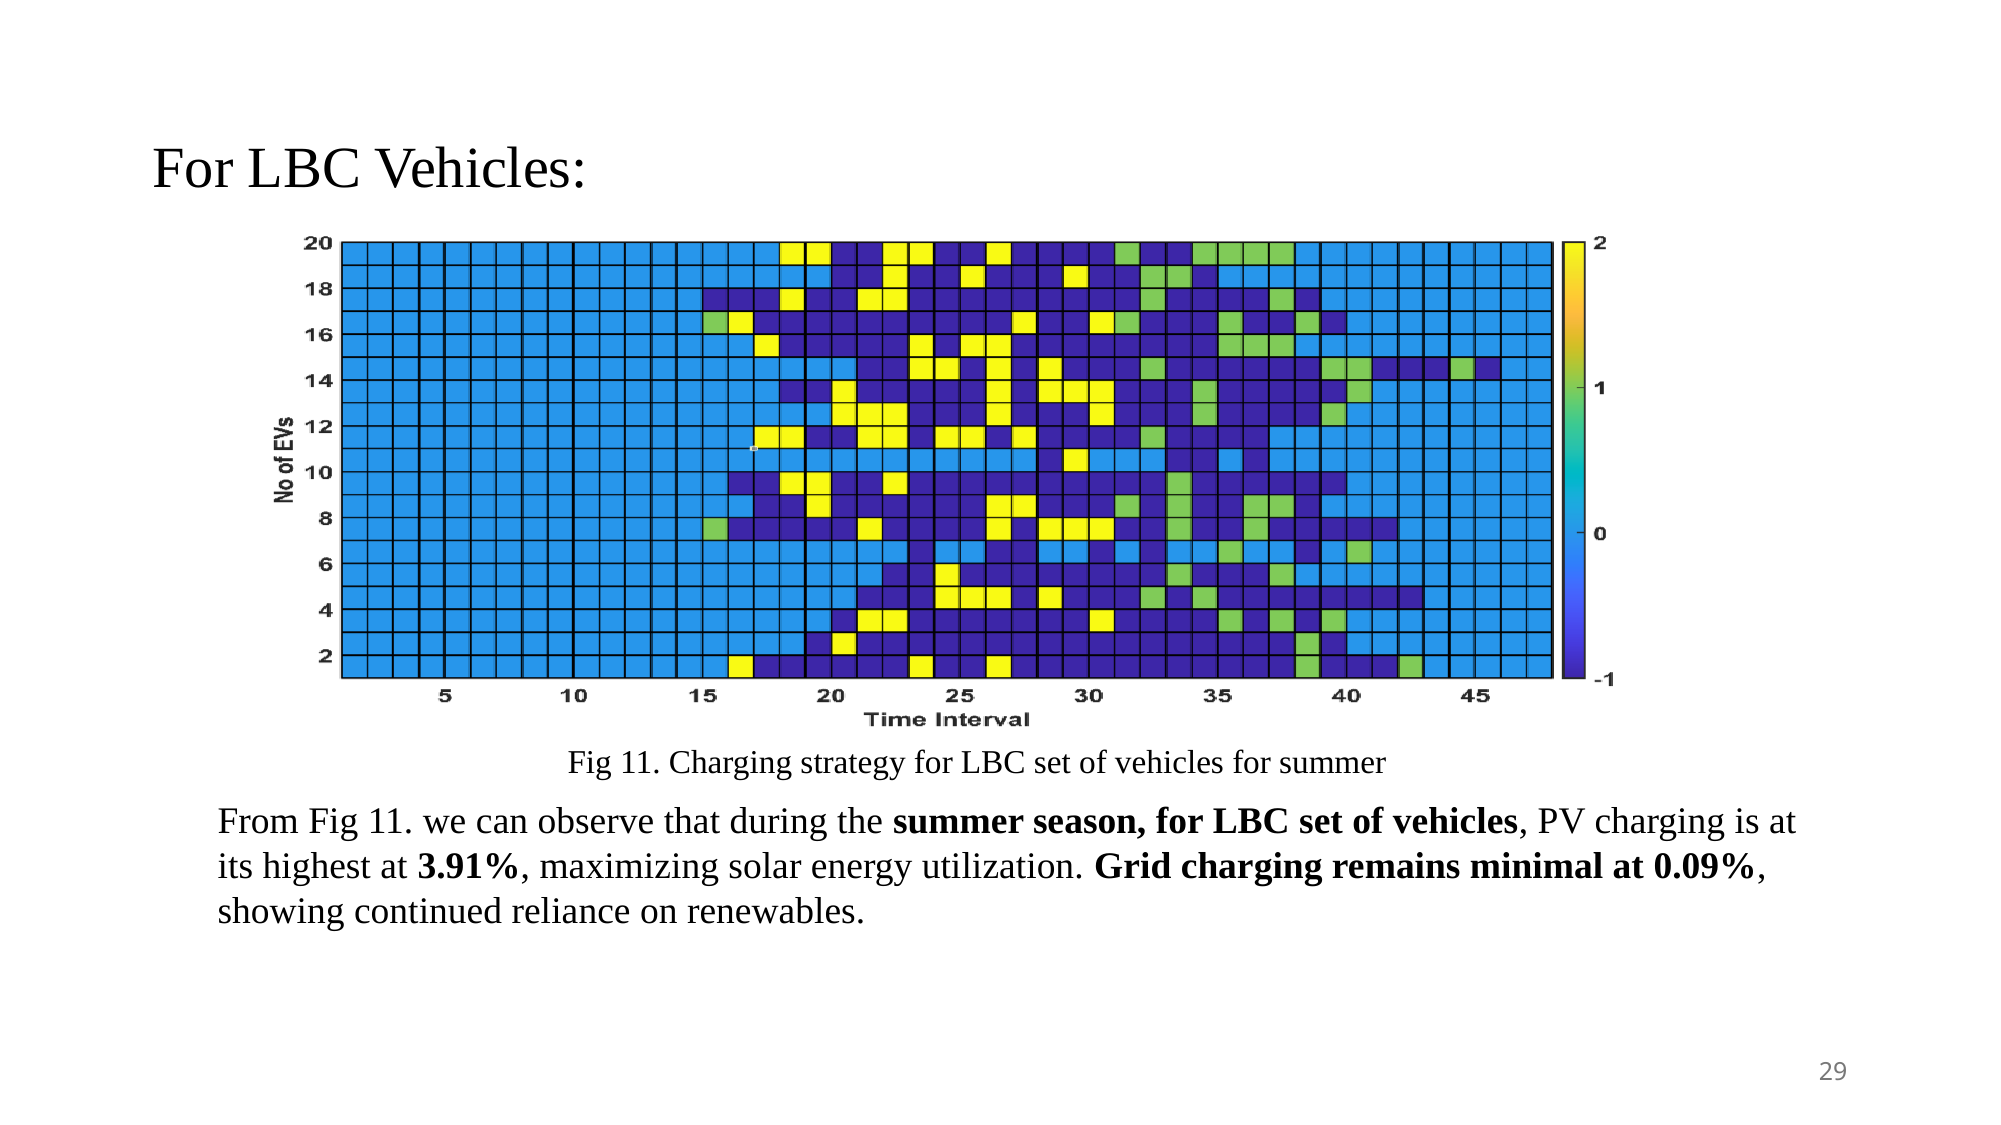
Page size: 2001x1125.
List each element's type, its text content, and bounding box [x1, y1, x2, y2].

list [202, 209, 1678, 734]
text_box Fig 11. Charging strategy for LBC set of vehicles for summer [252, 734, 1528, 788]
text_box From Fig 11. we can observe that during the summer season, for LBC set of vehicles, PV charging is at its highest at 3.91%, maximizing solar energy utilization. Grid charging remains minimal at 0.09%, showing continued reliance on renewables. [202, 788, 1836, 939]
title For LBC Vehicles: [137, 59, 1863, 278]
slide_number 29 [1412, 1042, 1863, 1103]
